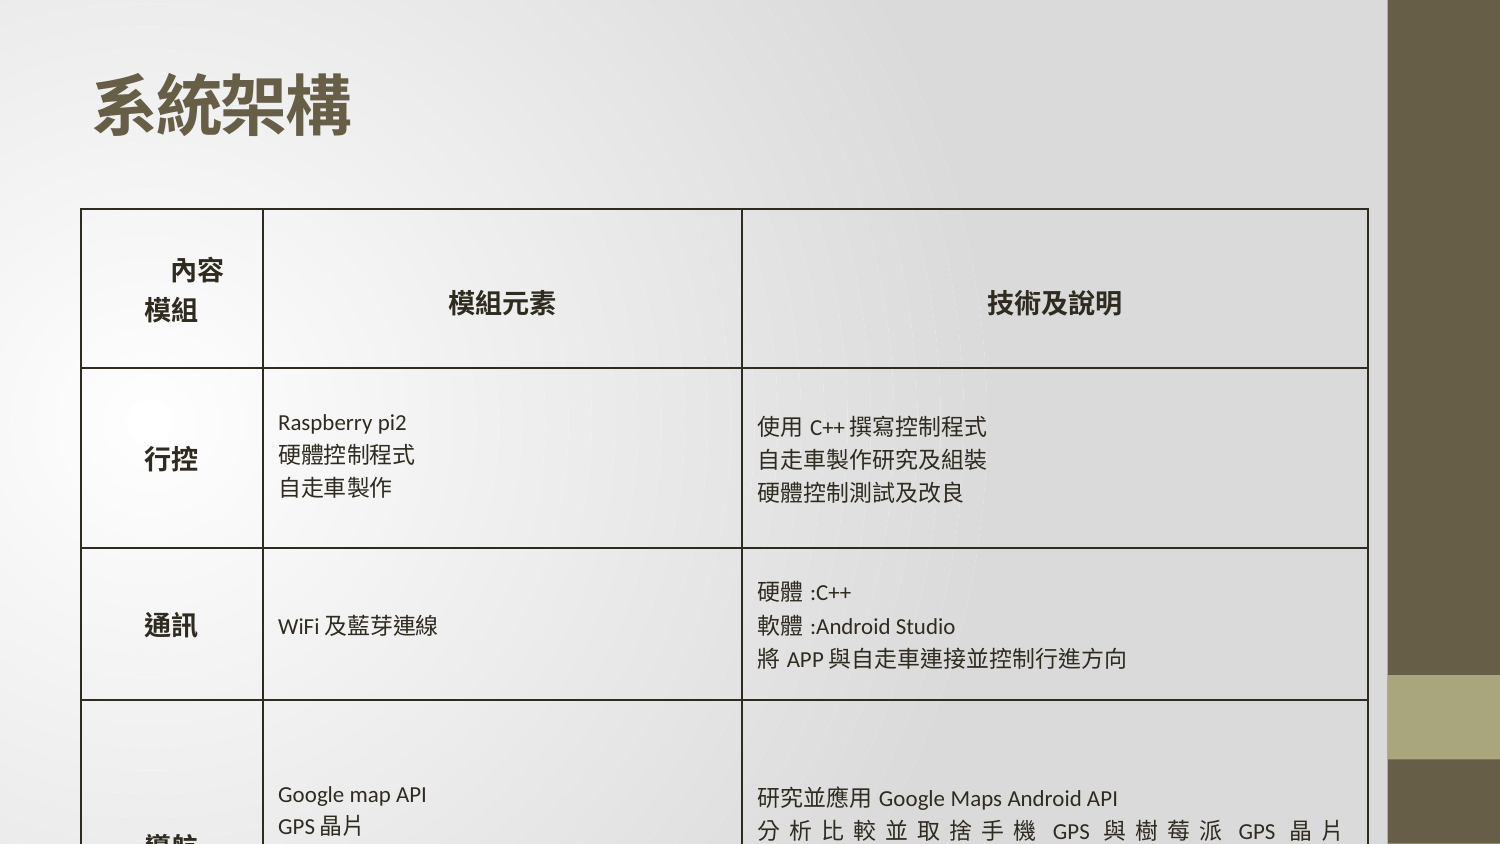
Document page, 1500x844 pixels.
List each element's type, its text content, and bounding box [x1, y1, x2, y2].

title 系統架構 [75, 33, 1325, 175]
table_cell Google map API GPS晶片 自建圖層 路徑規劃演算法 [264, 701, 741, 844]
table_cell 研究並應用Google Maps Android API 分析比較並取捨手機GPS與樹莓派GPS晶片 新增校園地圖圖層以利導航更佳化 利用路徑規劃演算法自製較佳導航路線 [743, 701, 1367, 844]
table_cell Raspberry pi2 硬體控制程式 自走車製作 [264, 369, 741, 547]
table_cell WiFi及藍芽連線 [264, 549, 741, 699]
table_header 技術及說明 [743, 210, 1367, 367]
table_header 內容 模組 [82, 210, 262, 367]
table_cell 通訊 [82, 549, 262, 699]
table_cell 行控 [82, 369, 262, 547]
table_cell 導航 [82, 701, 262, 844]
table_header 模組元素 [264, 210, 741, 367]
table_cell 硬體:C++ 軟體:Android Studio 將APP與自走車連接並控制行進方向 [743, 549, 1367, 699]
table_cell 使用C++撰寫控制程式 自走車製作研究及組裝 硬體控制測試及改良 [743, 369, 1367, 547]
